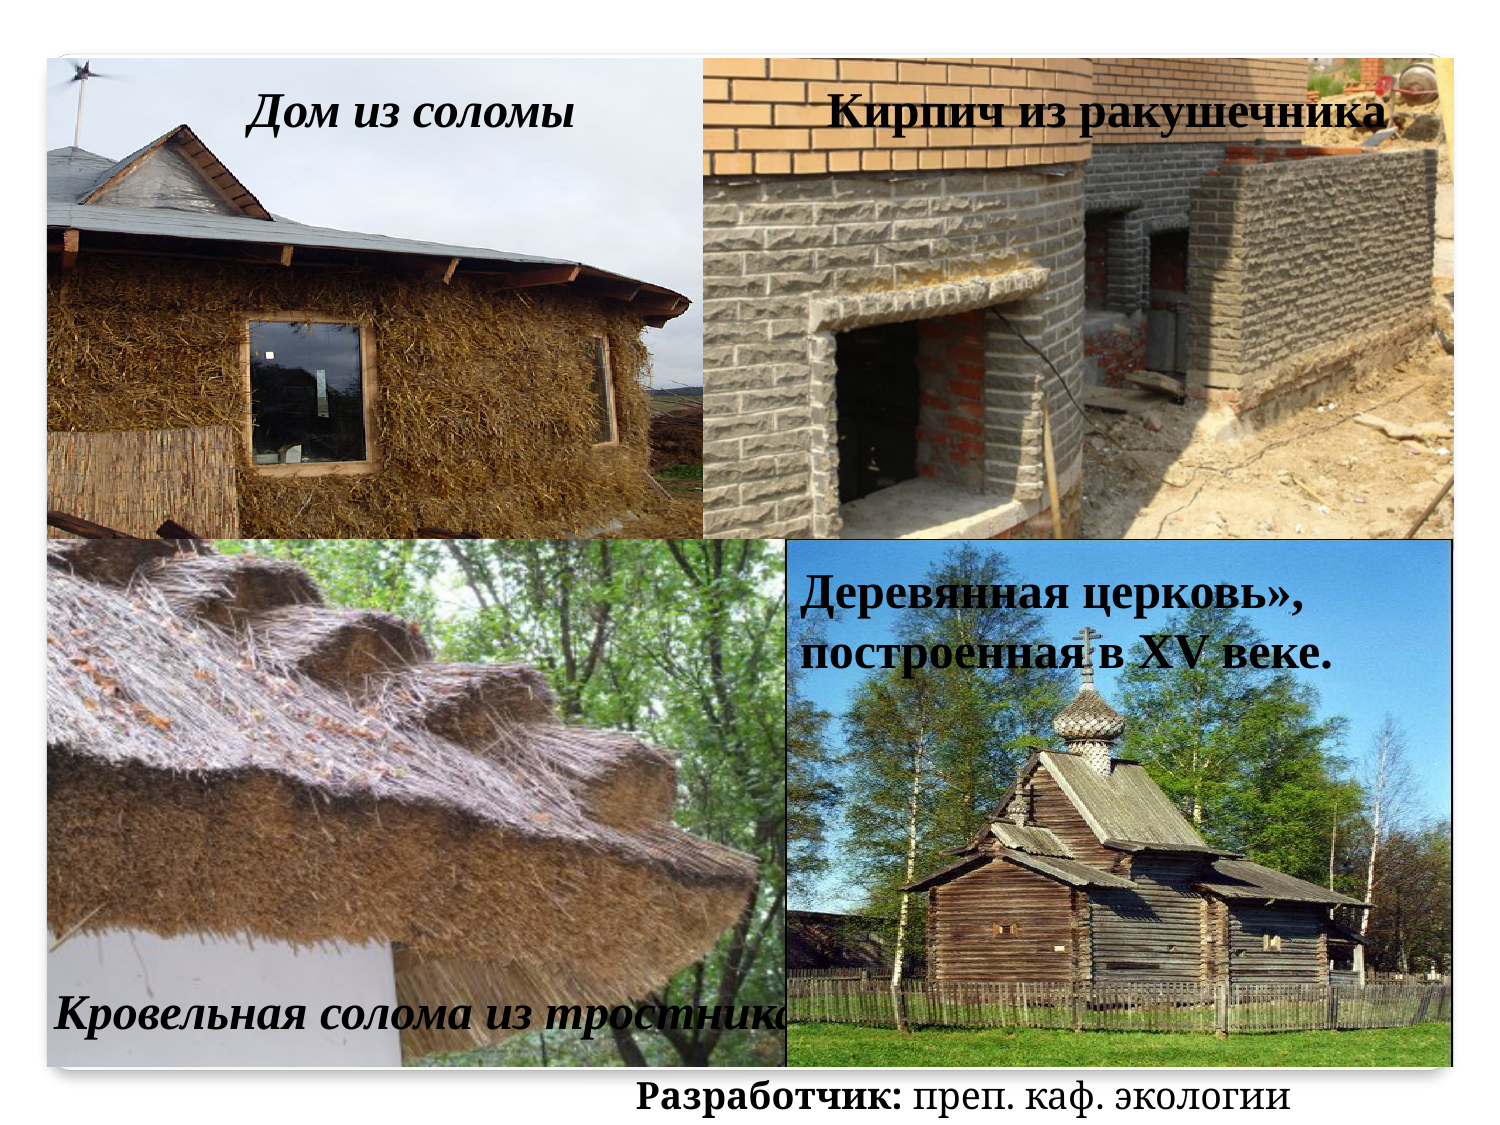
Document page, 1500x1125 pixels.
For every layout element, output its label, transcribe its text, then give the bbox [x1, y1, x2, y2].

picture [46, 58, 1454, 1067]
text_box Разработчик: преп. каф. экологии Кирвель П.И. [621, 1078, 1455, 1125]
